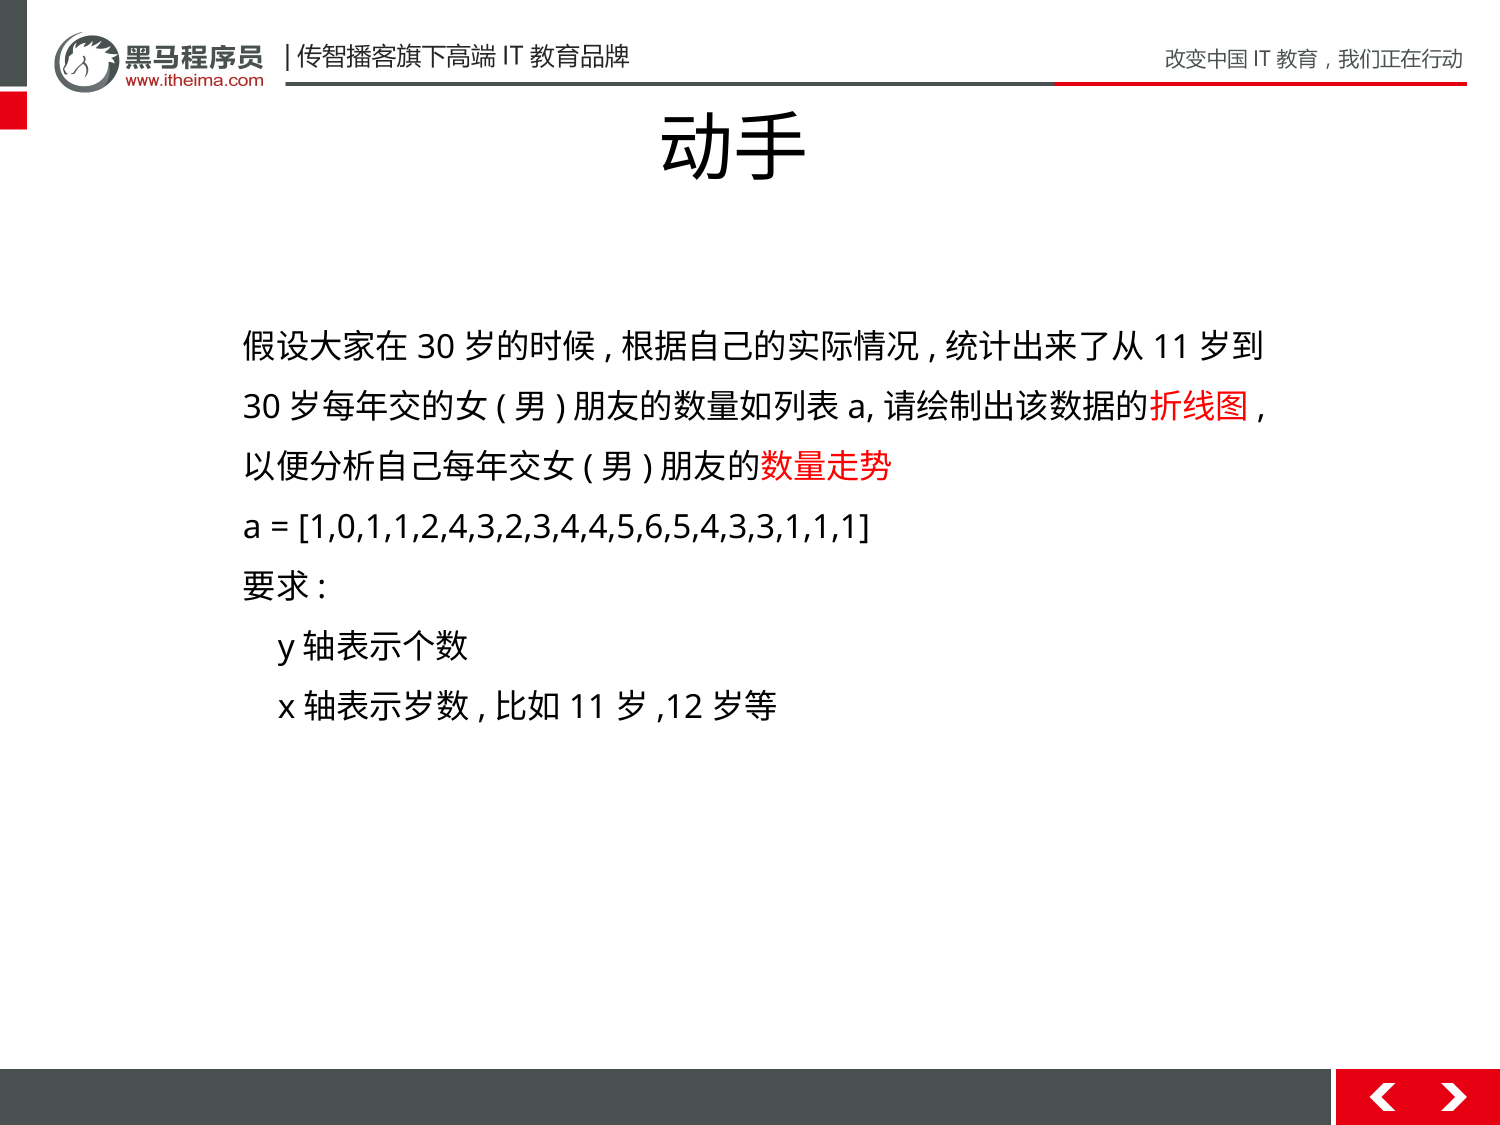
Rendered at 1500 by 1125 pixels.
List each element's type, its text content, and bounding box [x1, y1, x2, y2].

picture [0, 0, 1500, 1125]
text_box 假设大家在30岁的时候,根据自己的实际情况,统计出来了从11岁到30岁每年交的女(男)朋友的数量如列表a,请绘制出该数据的折线图,以便分析自己每年交女(男)朋友的数量走势 a = [1,0,1,1,2,4,3,2,3,4,4,5,6,5,4,3,3,1,1,1] 要求: y轴表示个数 x轴表示岁数,比如11岁,12岁等 [228, 298, 1309, 733]
title 动手 [145, 93, 1321, 198]
